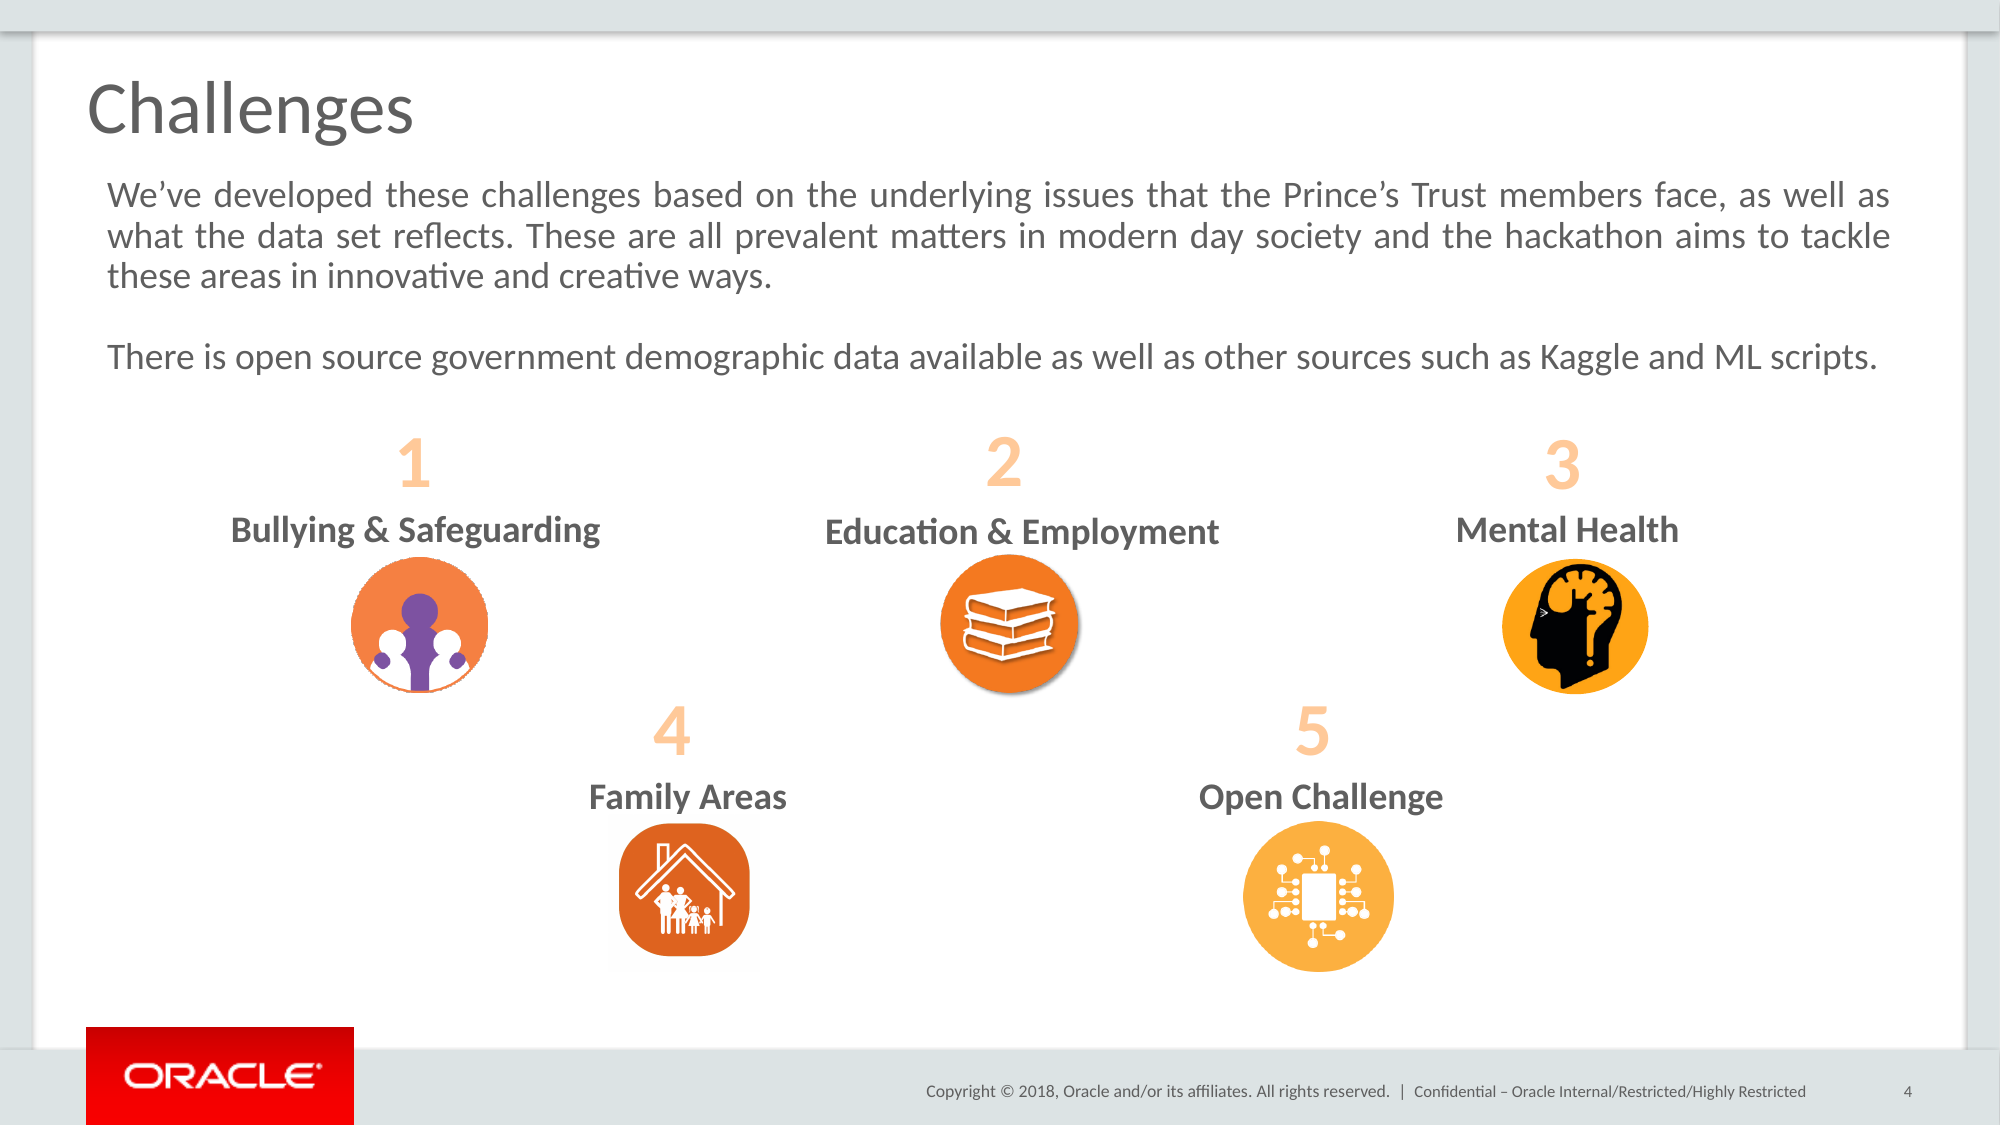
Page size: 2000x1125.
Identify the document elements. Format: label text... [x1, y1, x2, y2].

slide_number 4 [1849, 1075, 1913, 1106]
title Challenges [87, 1, 1913, 148]
text_box 5 [1269, 672, 1358, 777]
text_box 3 [1528, 406, 1595, 510]
text_box 4 [628, 672, 716, 777]
text_box Mental Health [1381, 510, 1754, 642]
text_box Open Challenge [1135, 777, 1508, 928]
picture [608, 814, 760, 973]
picture [351, 557, 488, 693]
picture [938, 552, 1085, 700]
text_box We’ve developed these challenges based on the underlying issues that the Prince’s Trust members face, as well as what the data set reflects. These are all prevalent matters in modern day society and the hackathon aims to tackle these areas in innovative and creative ways. There is open source government demographic data available as well as other sources such as Kaggle and ML scripts. [107, 175, 1893, 310]
picture [1501, 558, 1649, 695]
picture [86, 1027, 354, 1125]
text_box Education & Employment [816, 511, 1229, 662]
text_box Family Areas [502, 777, 874, 928]
footer Confidential – Oracle Internal/Restricted/Highly Restricted [1414, 1075, 1849, 1106]
text_box 2 [960, 403, 1049, 509]
text_box Bullying & Safeguarding [230, 510, 602, 661]
text_box 1 [369, 405, 458, 510]
picture [1243, 821, 1394, 972]
